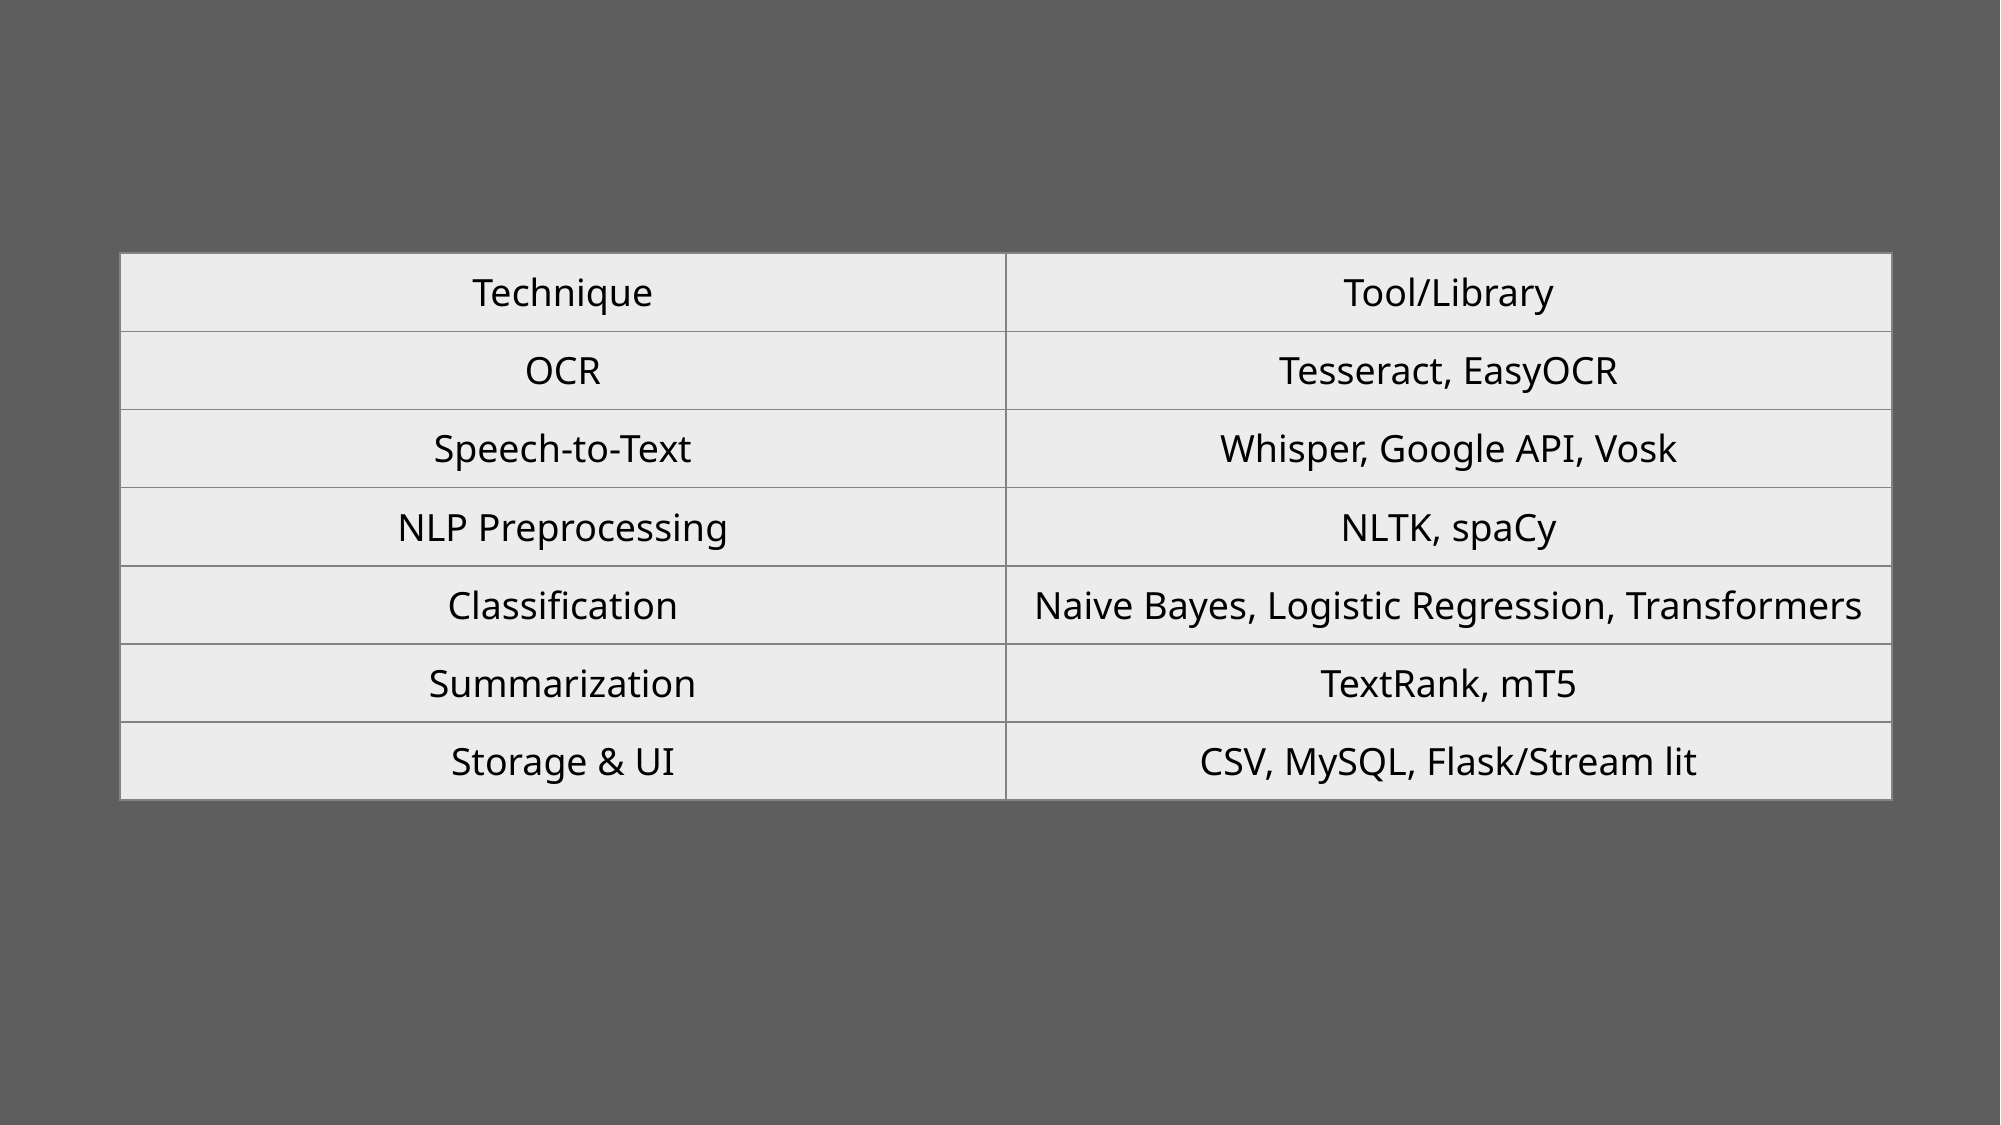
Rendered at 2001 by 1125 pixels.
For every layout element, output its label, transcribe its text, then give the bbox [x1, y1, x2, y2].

table_cell Naive Bayes, Logistic Regression, Transformers [1007, 567, 1891, 643]
table_cell Speech-to-Text [121, 410, 1005, 487]
table_cell Classification [121, 567, 1005, 643]
table_cell Tesseract, EasyOCR [1007, 332, 1891, 409]
table_cell OCR [121, 332, 1005, 409]
table_cell TextRank, mT5 [1007, 645, 1891, 721]
table_cell CSV, MySQL, Flask/Stream lit [1007, 723, 1891, 799]
table_cell Storage & UI [121, 723, 1005, 799]
table_cell NLP Preprocessing [121, 488, 1005, 565]
table_cell Summarization [121, 645, 1005, 721]
table_cell Whisper, Google API, Vosk [1007, 410, 1891, 487]
table_header Tool/Library [1007, 254, 1891, 331]
table_cell NLTK, spaCy [1007, 488, 1891, 565]
table_header Technique [121, 254, 1005, 331]
